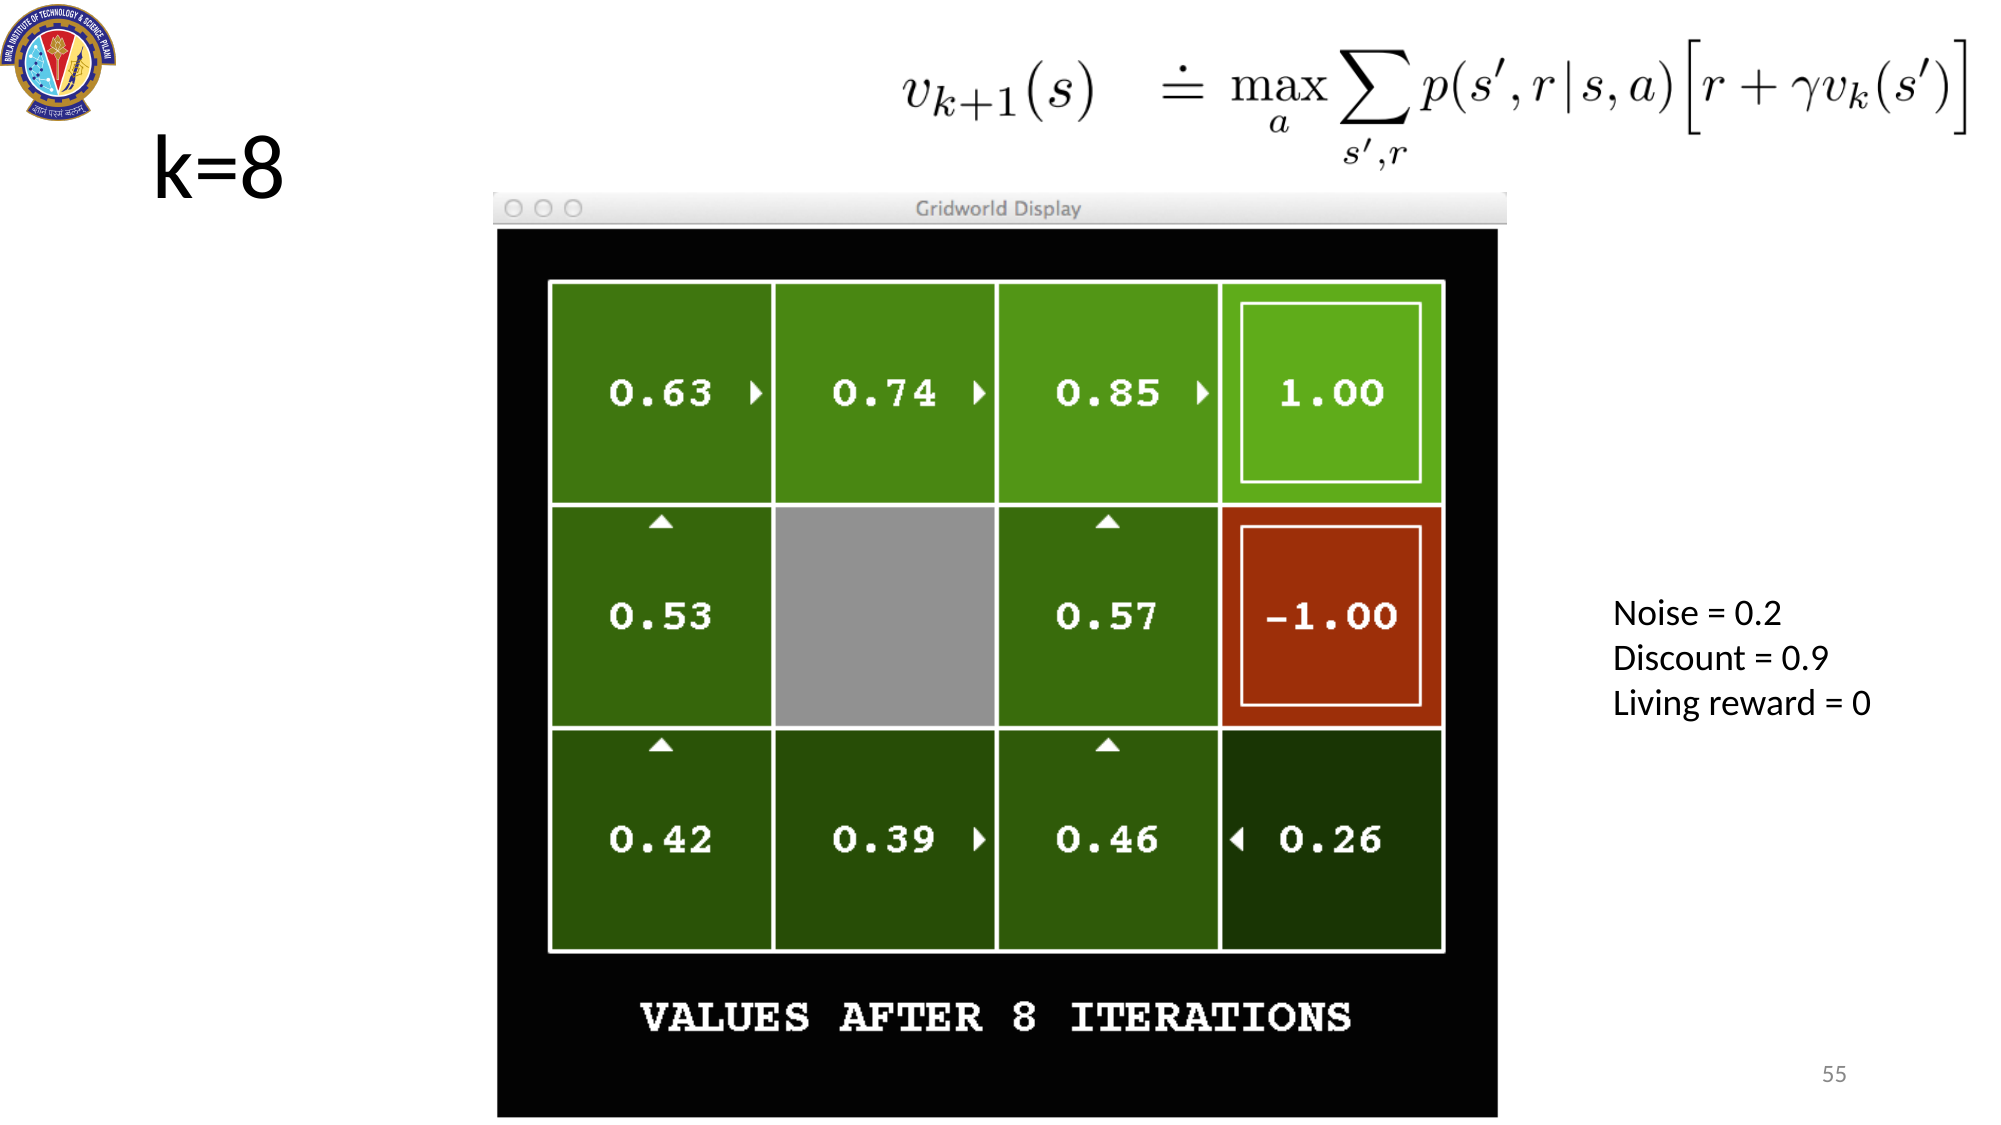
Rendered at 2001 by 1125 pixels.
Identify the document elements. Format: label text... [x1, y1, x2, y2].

picture [881, 27, 1220, 160]
picture [493, 192, 1507, 1125]
picture [0, 4, 116, 121]
picture [1228, 22, 1970, 176]
slide_number 55 [1510, 1042, 1863, 1103]
title k=8 [137, 59, 1863, 278]
text_box Noise = 0.2 Discount = 0.9 Living reward = 0 [1598, 580, 1974, 731]
